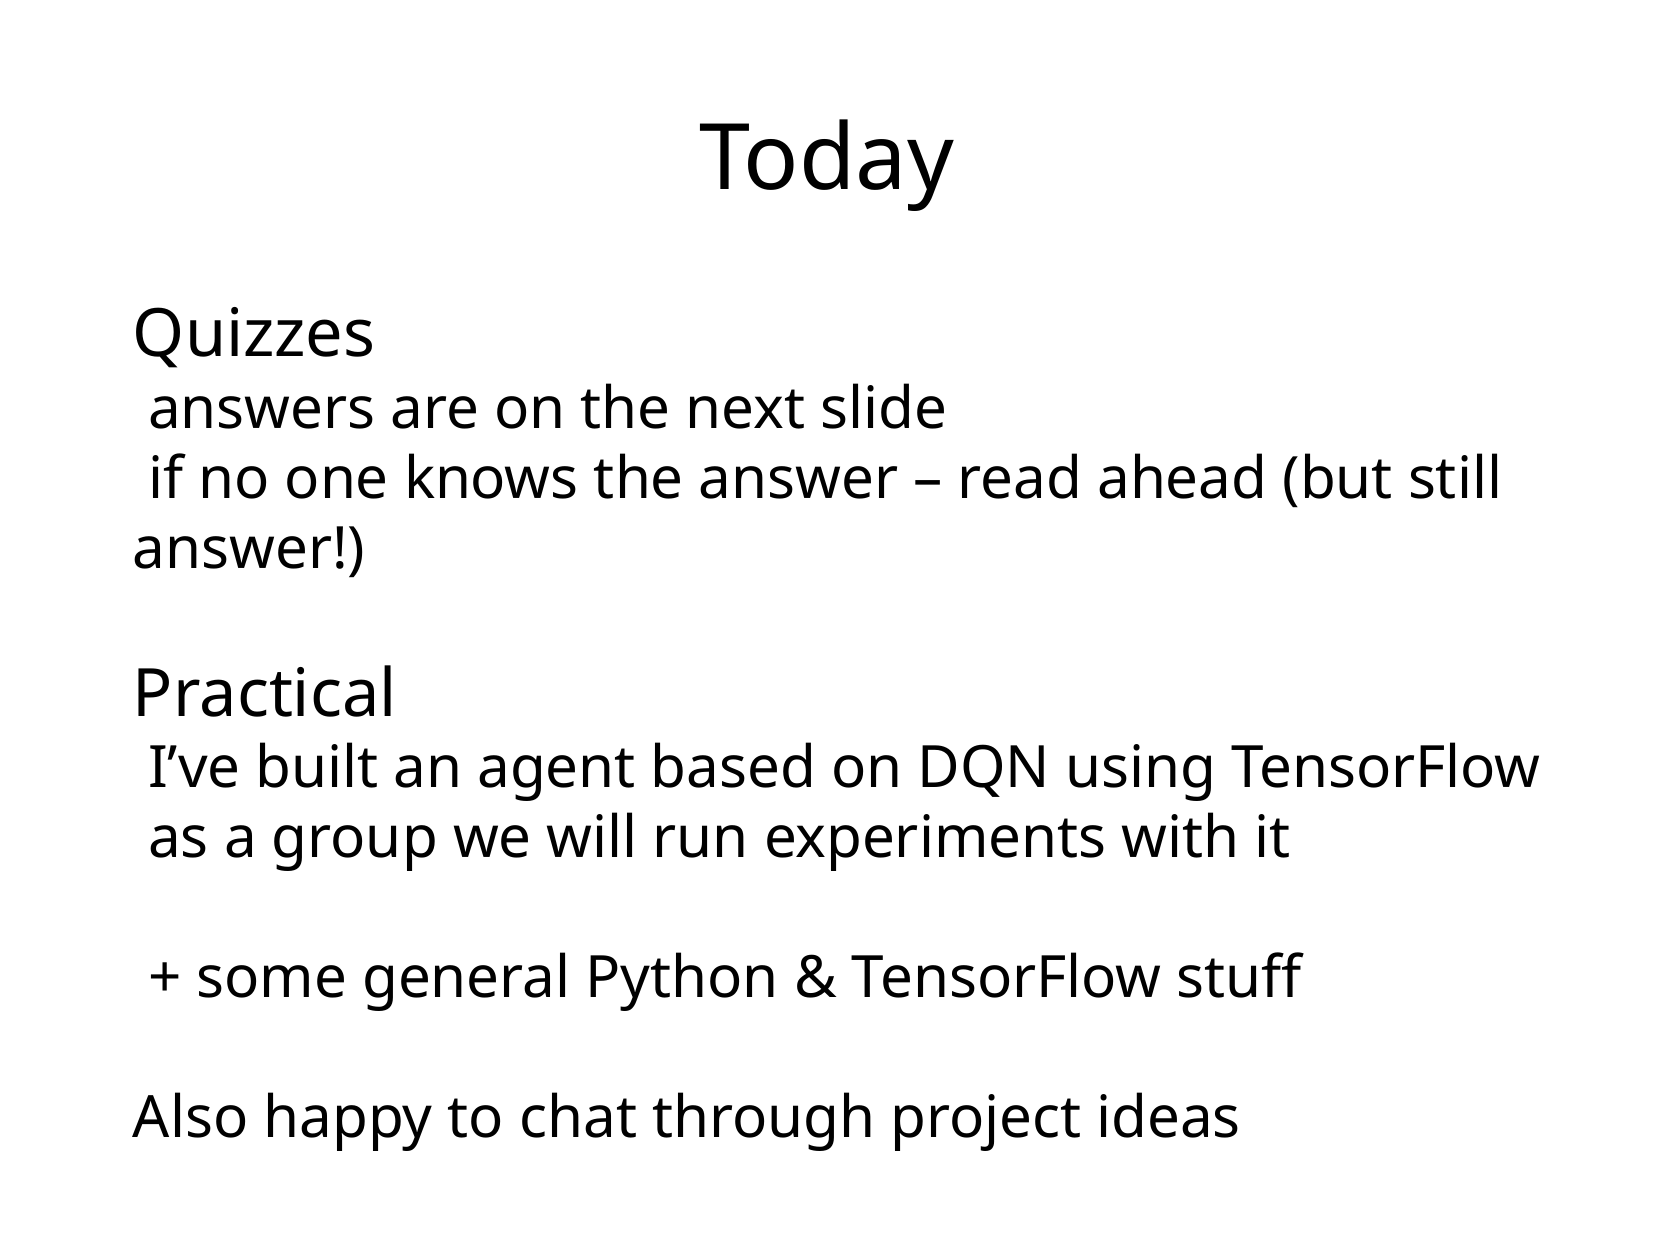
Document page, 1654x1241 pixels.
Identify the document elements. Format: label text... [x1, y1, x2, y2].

title Today [82, 49, 1571, 257]
text_box Quizzes answers are on the next slide if no one knows the answer – read ahead (but still answer!) Practical I’ve built an agent based on DQN using TensorFlow as a group we will run experiments with it + some general Python & TensorFlow stuff Also happy to chat through project ideas [118, 282, 1637, 1227]
